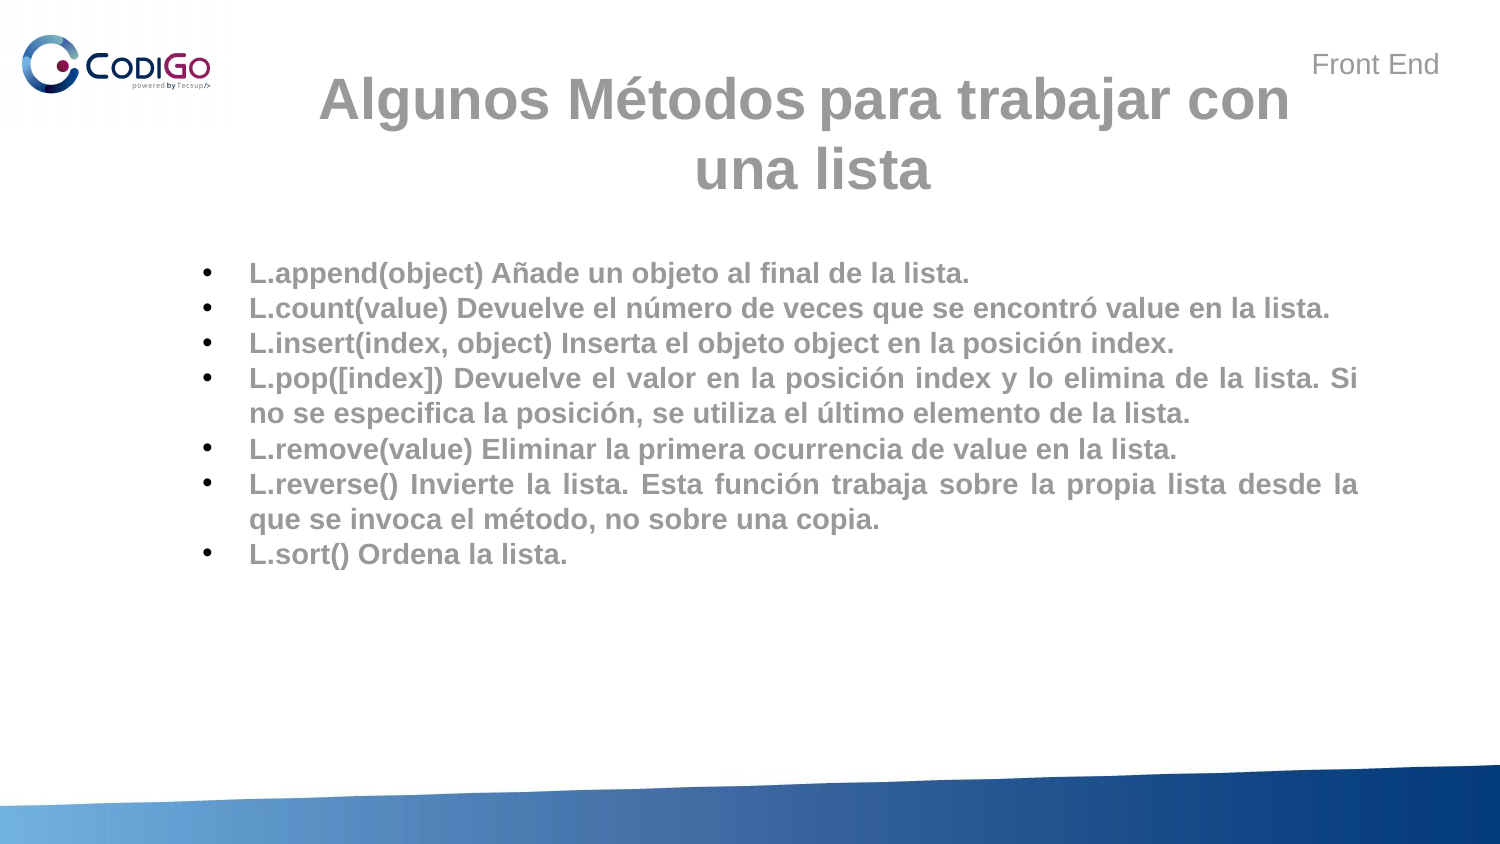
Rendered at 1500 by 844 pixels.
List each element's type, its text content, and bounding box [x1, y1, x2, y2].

text_box L.append(object) Añade un objeto al final de la lista. L.count(value) Devuelve el número de veces que se encontró value en la lista. L.insert(index, object) Inserta el objeto object en la posición index. L.pop([index]) Devuelve el valor en la posición index y lo elimina de la lista. Si no se especifica la posición, se utiliza el último elemento de la lista. L.remove(value) Eliminar la primera ocurrencia de value en la lista. L.reverse() Invierte la lista. Esta función trabaja sobre la propia lista desde la que se invoca el método, no sobre una copia. L.sort() Ordena la lista. [187, 246, 1375, 597]
title Algunos Métodos para trabajar con una lista [297, 67, 1313, 196]
picture [0, 0, 1500, 844]
